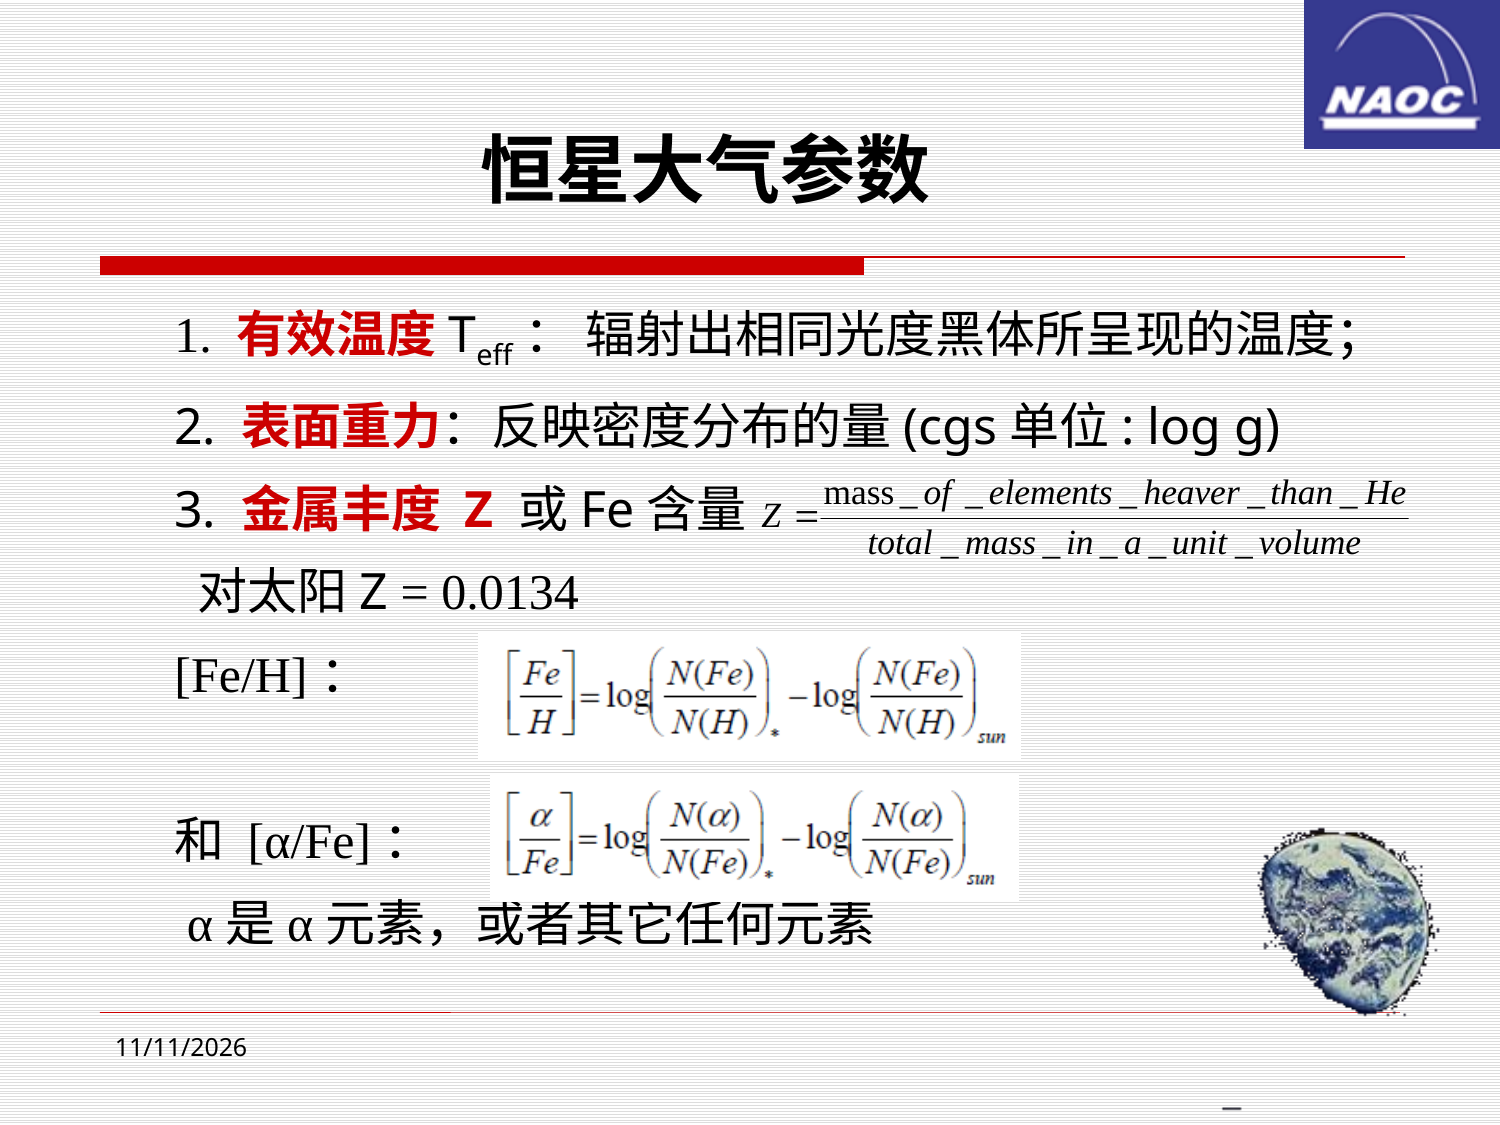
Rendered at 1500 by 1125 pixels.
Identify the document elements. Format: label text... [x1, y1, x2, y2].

picture [489, 774, 1019, 902]
picture [1304, 0, 1500, 150]
picture [478, 633, 1021, 759]
picture [1037, 1039, 1500, 1125]
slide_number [99, 1024, 426, 1103]
list 1. 有效温度Teff： 辐射出相同光度黑体所呈现的温度； 2. 表面重力：反映密度分布的量(cgs单位: log g) 3. 金属丰度 Z 或Fe含量 对太阳Z = 0.0134 [Fe/H]： 和 [α/Fe]： α是α元素，或者其它任何元素 [159, 290, 1500, 1039]
title 恒星大气参数 [93, 49, 1318, 221]
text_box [755, 471, 1415, 569]
